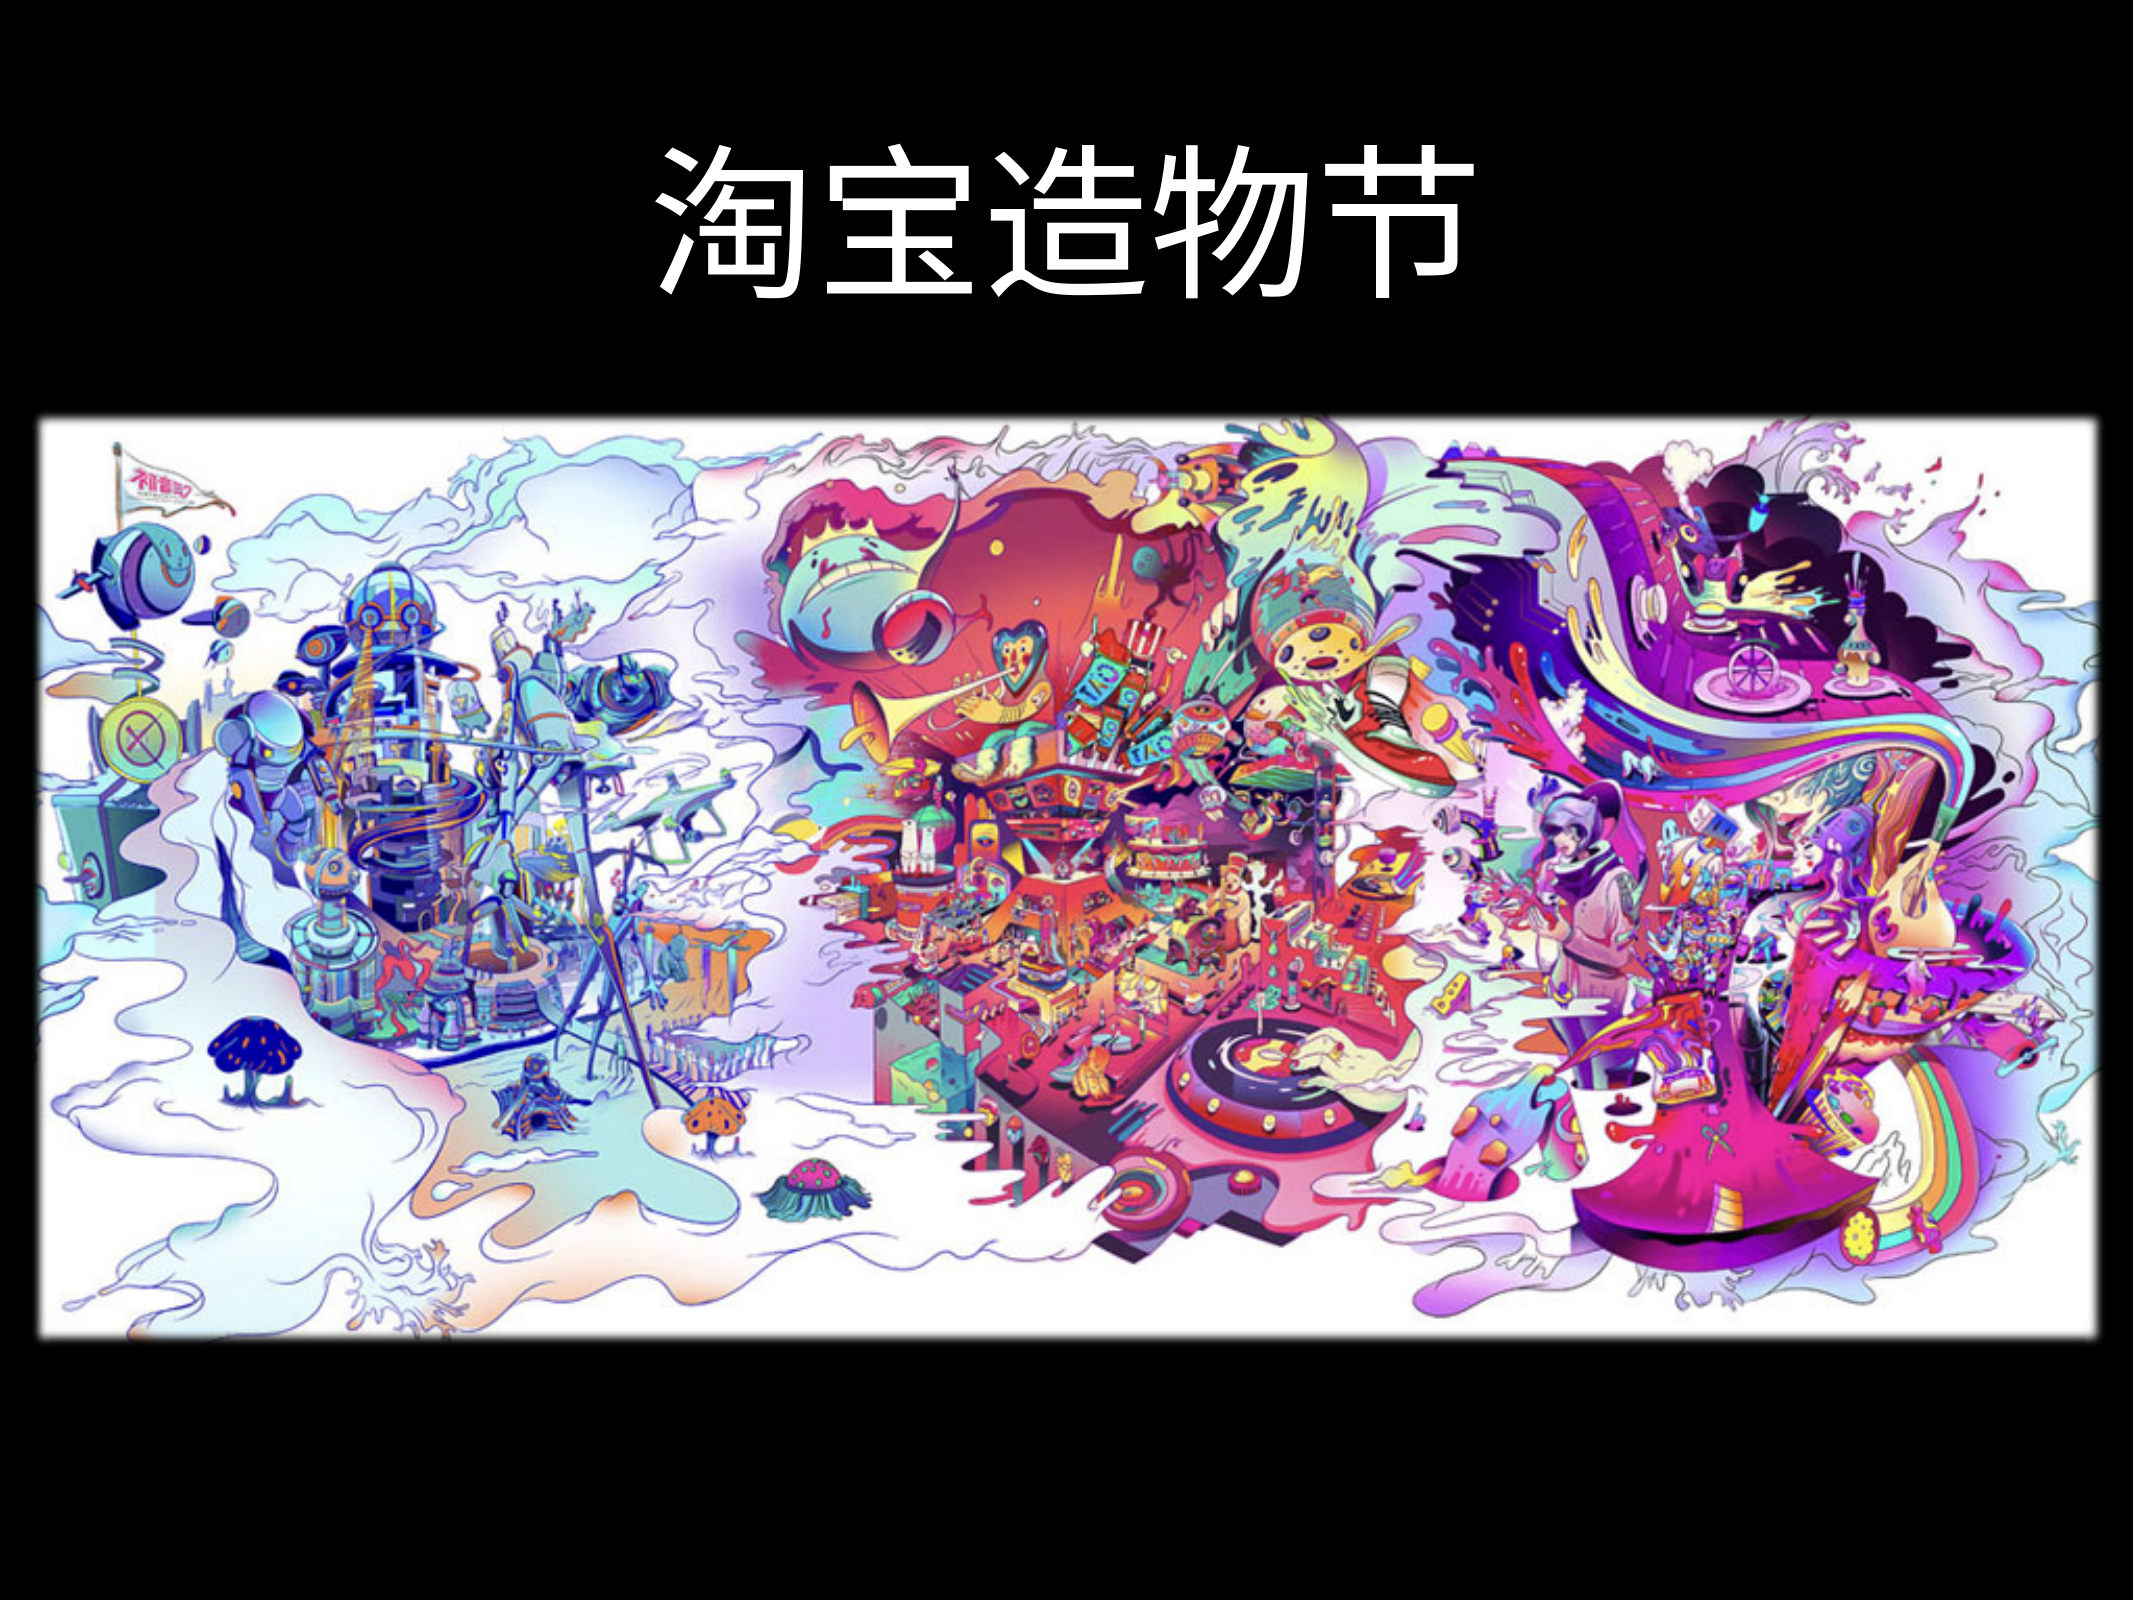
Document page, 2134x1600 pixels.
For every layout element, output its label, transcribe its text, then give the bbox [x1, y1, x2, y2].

title 淘宝造物节 [155, 41, 1978, 397]
picture [30, 409, 2107, 1348]
